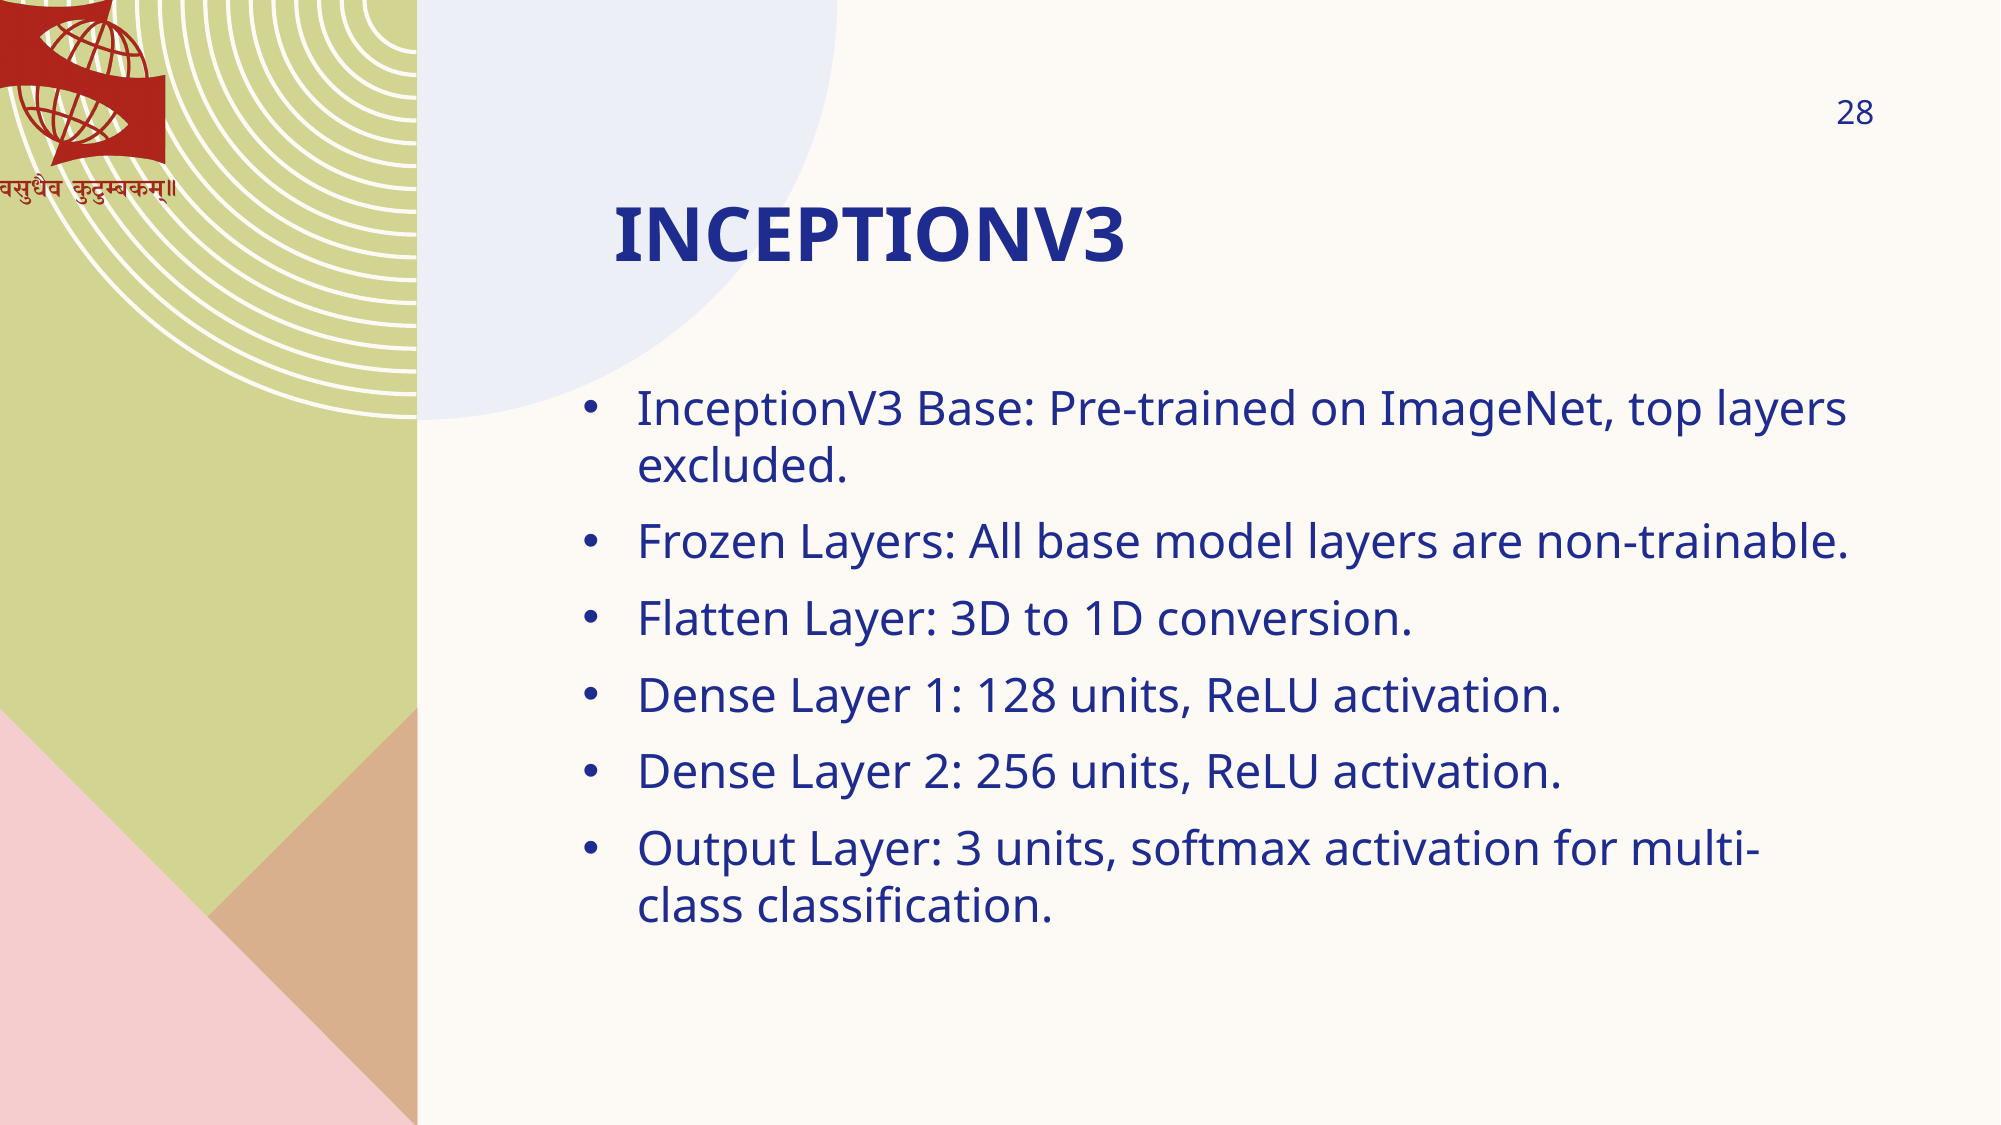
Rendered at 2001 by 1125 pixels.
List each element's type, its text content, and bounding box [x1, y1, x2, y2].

title Inceptionv3 [599, 113, 1907, 277]
picture [0, 0, 206, 222]
list InceptionV3 Base: Pre-trained on ImageNet, top layers excluded. Frozen Layers: All base model layers are non-trainable. Flatten Layer: 3D to 1D conversion. Dense Layer 1: 128 units, ReLU activation. Dense Layer 2: 256 units, ReLU activation. Output Layer: 3 units, softmax activation for multi-class classification. [567, 377, 1875, 952]
slide_number 28 [1699, 75, 1875, 153]
